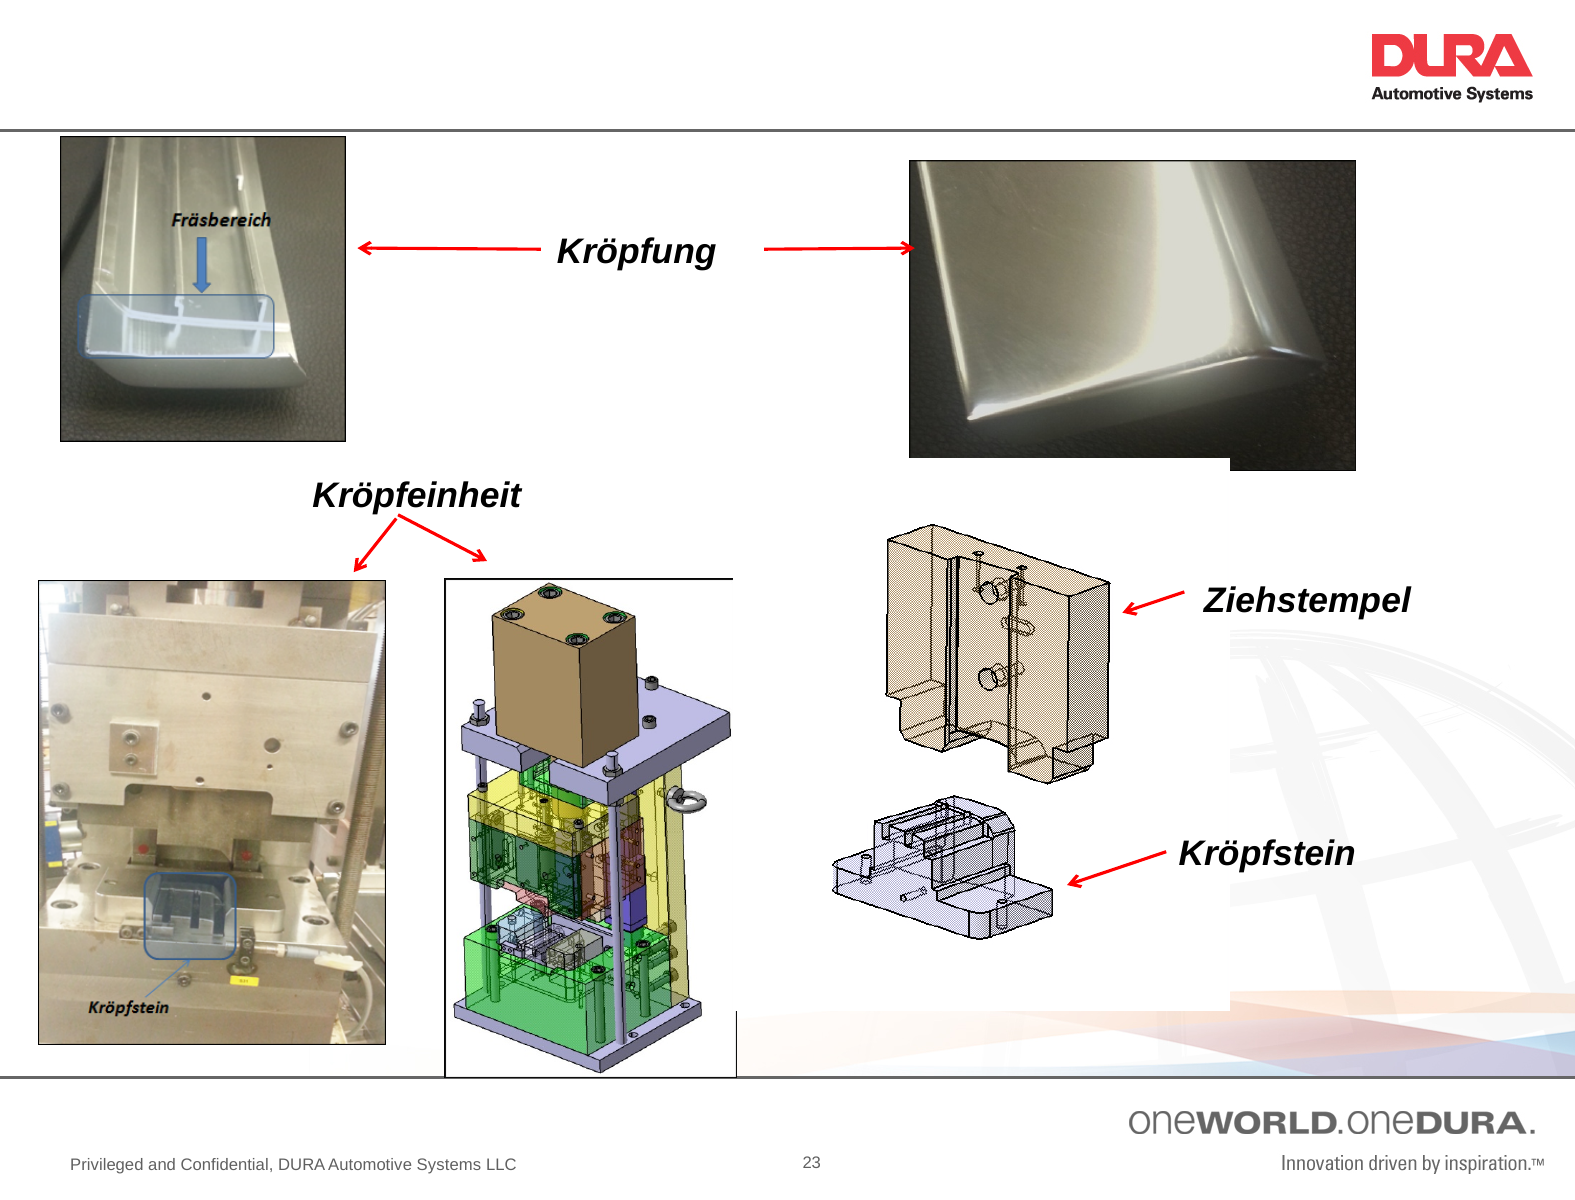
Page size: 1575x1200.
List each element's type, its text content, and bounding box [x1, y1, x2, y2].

picture [0, 0, 1575, 1200]
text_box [397, 514, 488, 562]
text_box Kröpfung [540, 220, 765, 279]
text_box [353, 518, 397, 573]
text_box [1066, 851, 1167, 886]
text_box Kröpfeinheit [296, 463, 557, 522]
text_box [1122, 591, 1185, 613]
text_box Kröpfstein [1235, 821, 1448, 881]
text_box Ziehstempel [1235, 569, 1436, 628]
